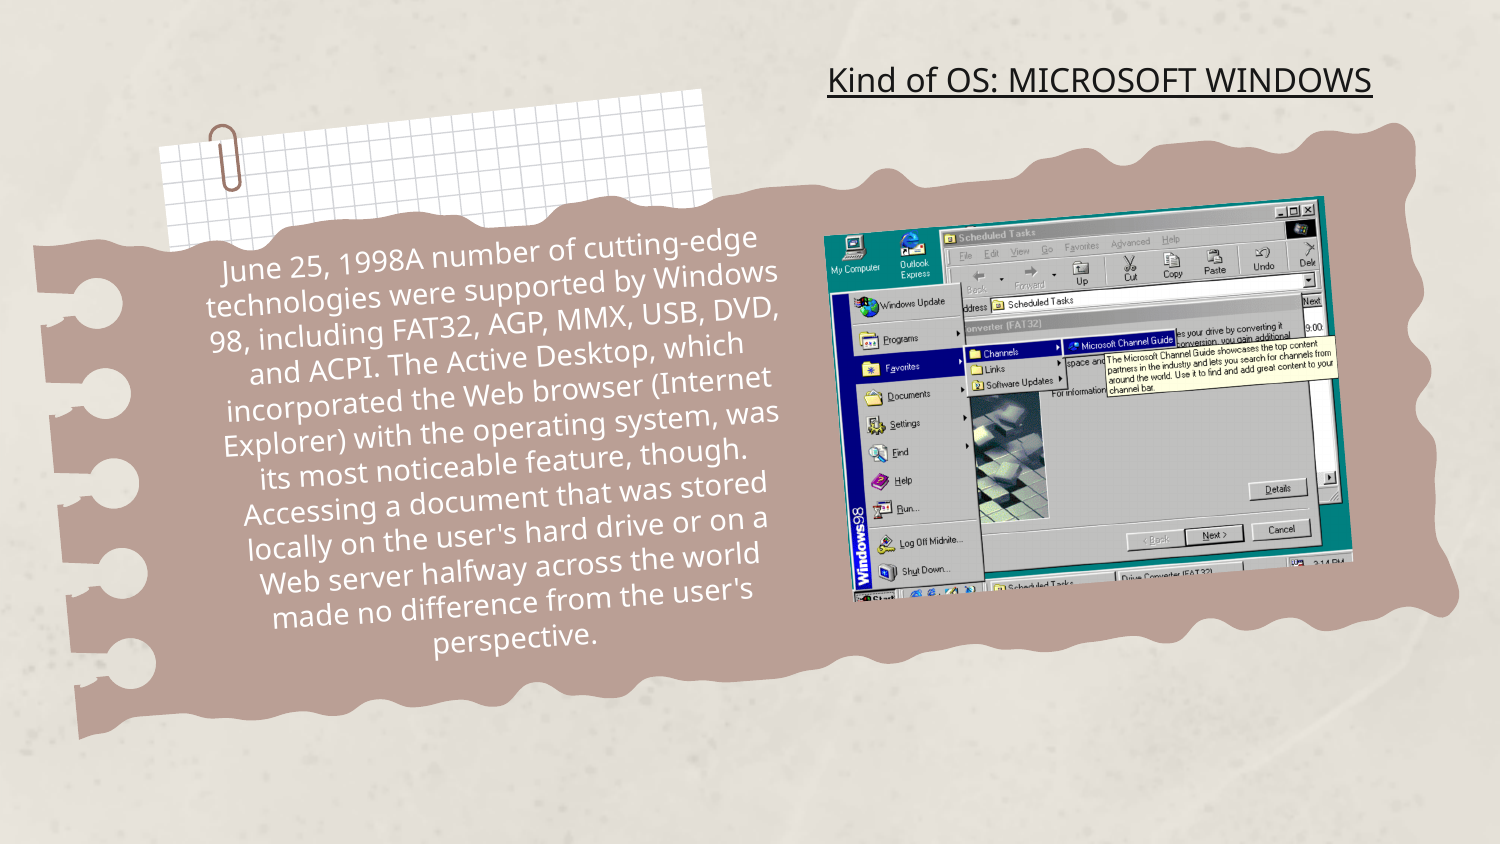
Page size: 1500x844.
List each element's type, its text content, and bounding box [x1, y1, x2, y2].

title June 25, 1998A number of cutting-edge technologies were supported by Windows 98, including FAT32, AGP, MMX, USB, DVD, and ACPI. The Active Desktop, which incorporated the Web browser (Internet Explorer) with the operating system, was its most noticeable feature, though. Accessing a document that was stored locally on the user's hard drive or on a Web server halfway across the world made no difference from the user's perspective. [187, 301, 818, 589]
subtitle Kind of OS: MICROSOFT WINDOWS [765, 28, 1412, 131]
picture [0, 0, 1500, 844]
